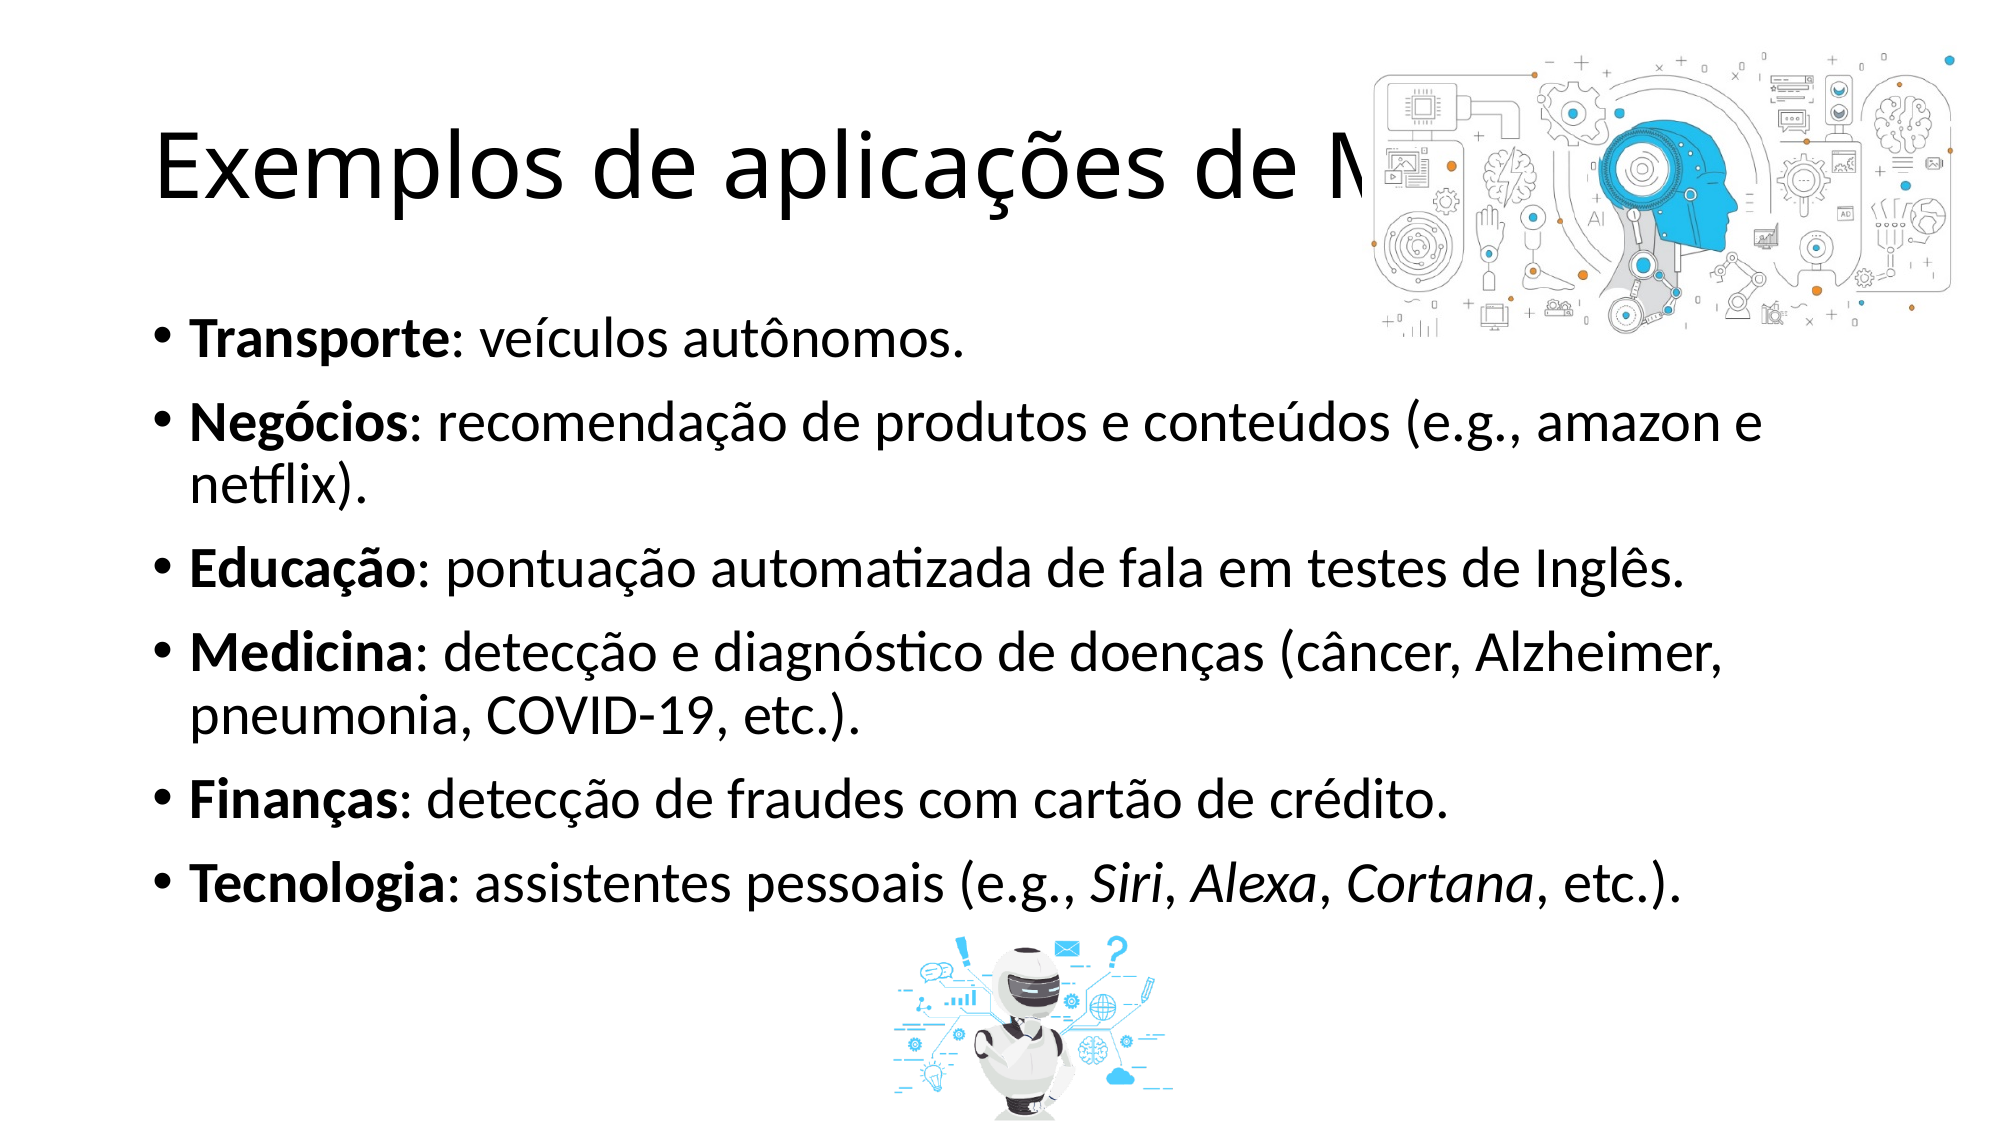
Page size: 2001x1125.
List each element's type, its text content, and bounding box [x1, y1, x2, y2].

picture [858, 929, 1207, 1125]
list Transporte: veículos autônomos. Negócios: recomendação de produtos e conteúdos (e.g., amazon e netflix). Educação: pontuação automatizada de fala em testes de Inglês. Medicina: detecção e diagnóstico de doenças (câncer, Alzheimer, pneumonia, COVID-19, etc.). Finanças: detecção de fraudes com cartão de crédito. Tecnologia: assistentes pessoais (e.g., Siri, Alexa, Cortana, etc.). [137, 299, 1863, 1014]
picture [1362, 45, 1963, 339]
title Exemplos de aplicações de ML [137, 59, 1362, 278]
